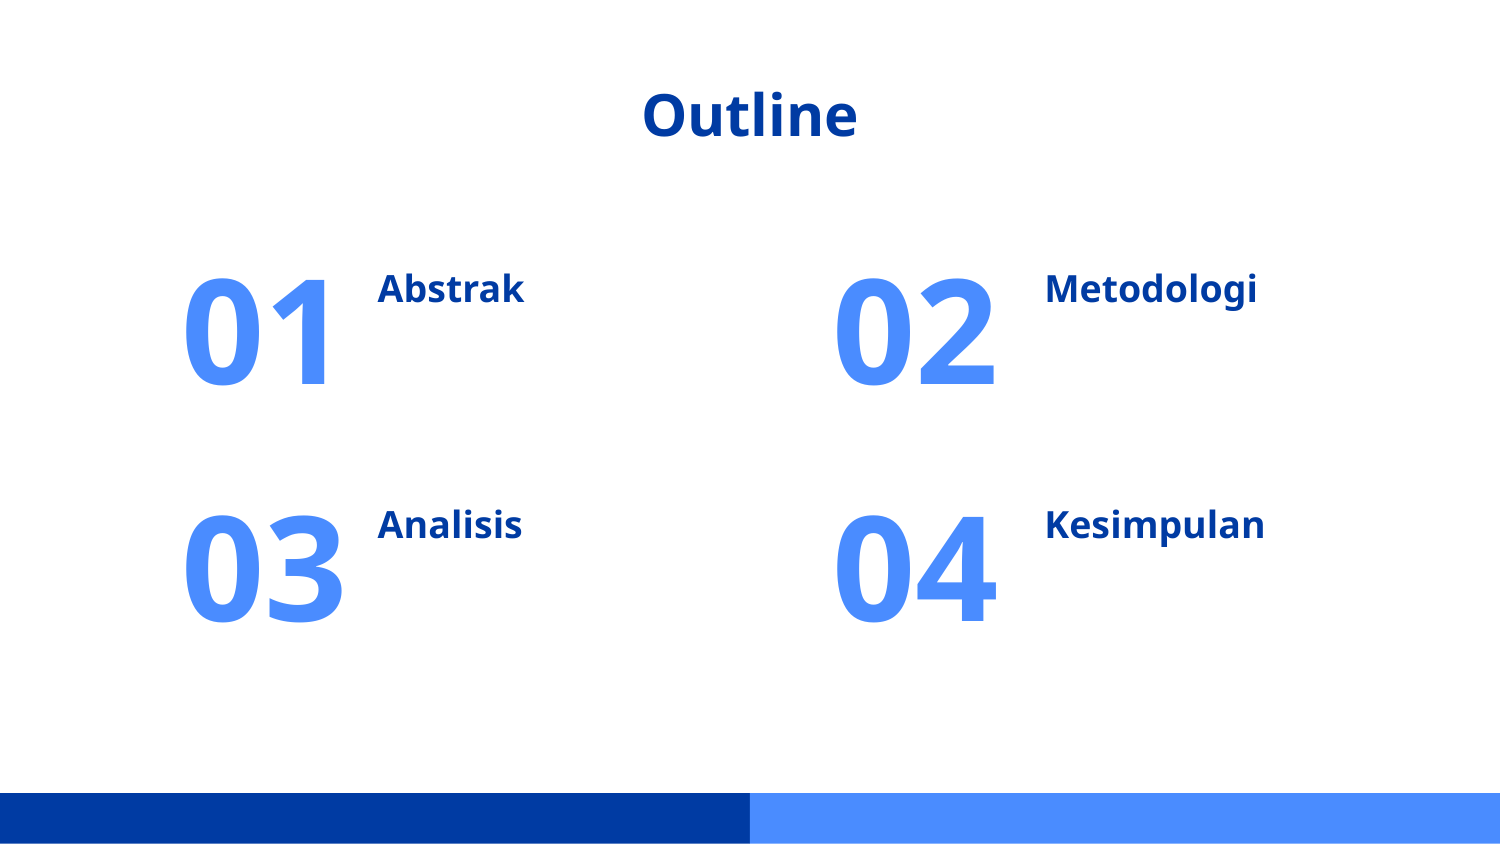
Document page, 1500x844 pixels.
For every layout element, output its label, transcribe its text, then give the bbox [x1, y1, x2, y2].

title Kesimpulan [1029, 485, 1383, 549]
title 03 [117, 485, 363, 641]
title 02 [768, 249, 1014, 404]
title Abstrak [363, 249, 716, 313]
title Outline [117, 62, 1383, 157]
title Metodologi [1029, 249, 1383, 313]
title Analisis [363, 485, 716, 549]
title 04 [768, 485, 1014, 641]
title 01 [117, 249, 363, 404]
